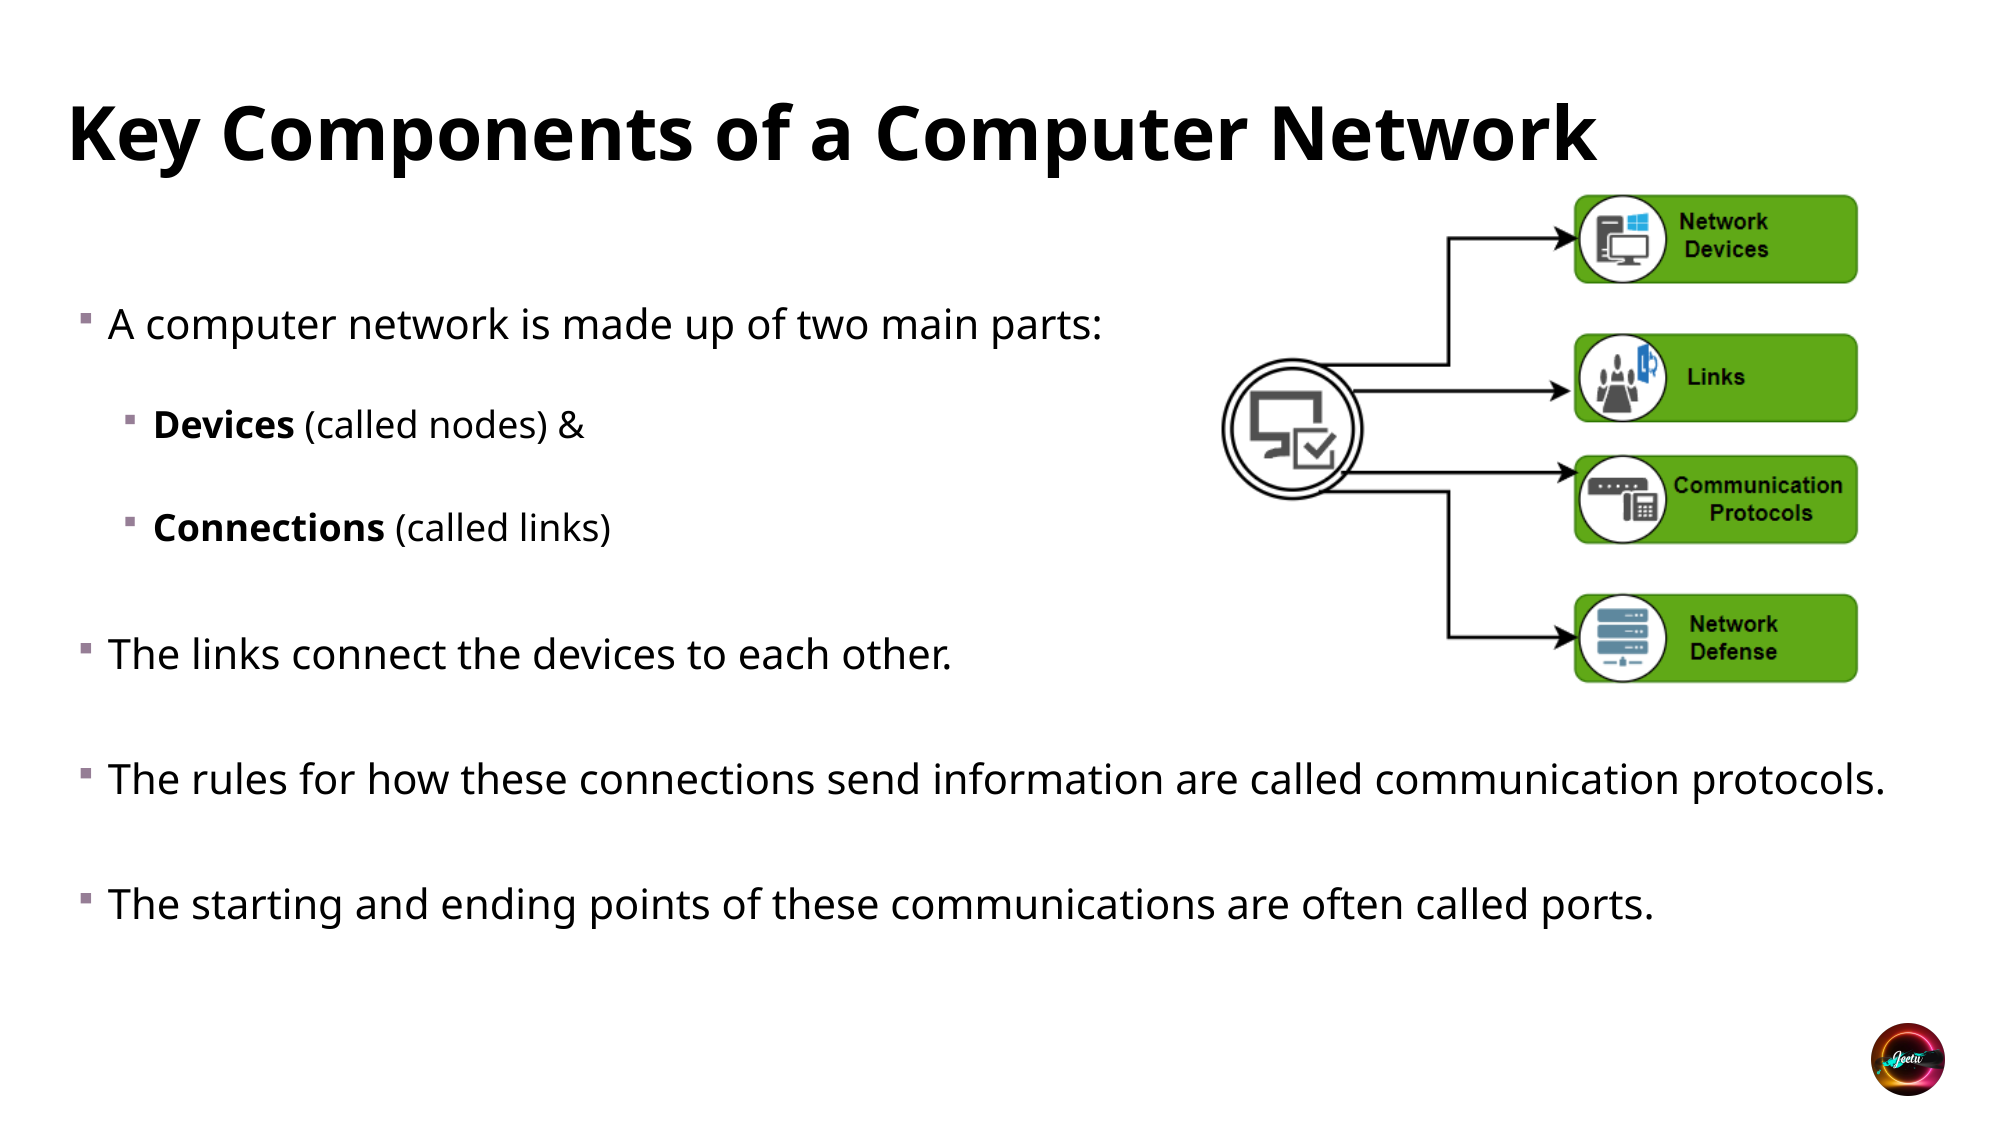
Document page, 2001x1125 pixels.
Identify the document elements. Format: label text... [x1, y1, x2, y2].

picture [1871, 1049, 1945, 1096]
title Key Components of a Computer Network [51, 50, 1952, 222]
picture [1204, 185, 1895, 700]
list A computer network is made up of two main parts: Devices (called nodes) & Connections (called links) The links connect the devices to each other. The rules for how these connections send information are called communication protocols. The starting and ending points of these communications are often called ports. [62, 239, 1952, 1049]
